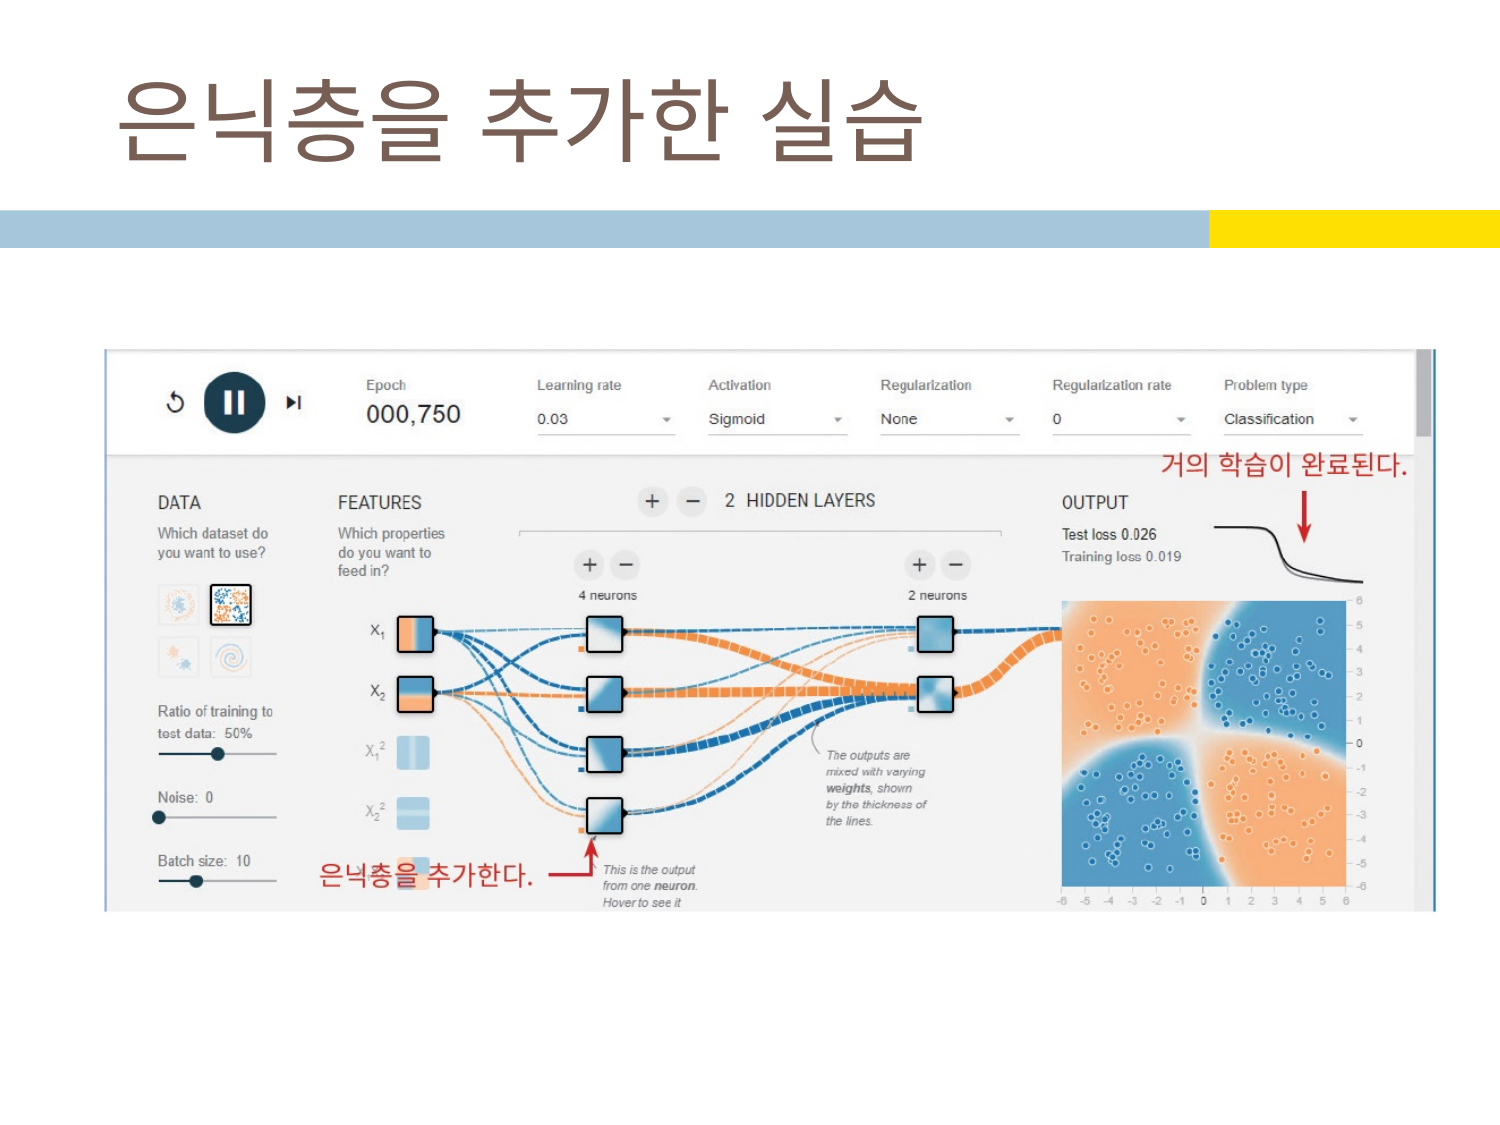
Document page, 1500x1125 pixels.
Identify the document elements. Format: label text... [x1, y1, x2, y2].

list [100, 347, 1439, 916]
title 은닉층을 추가한 실습 [100, 37, 1438, 200]
